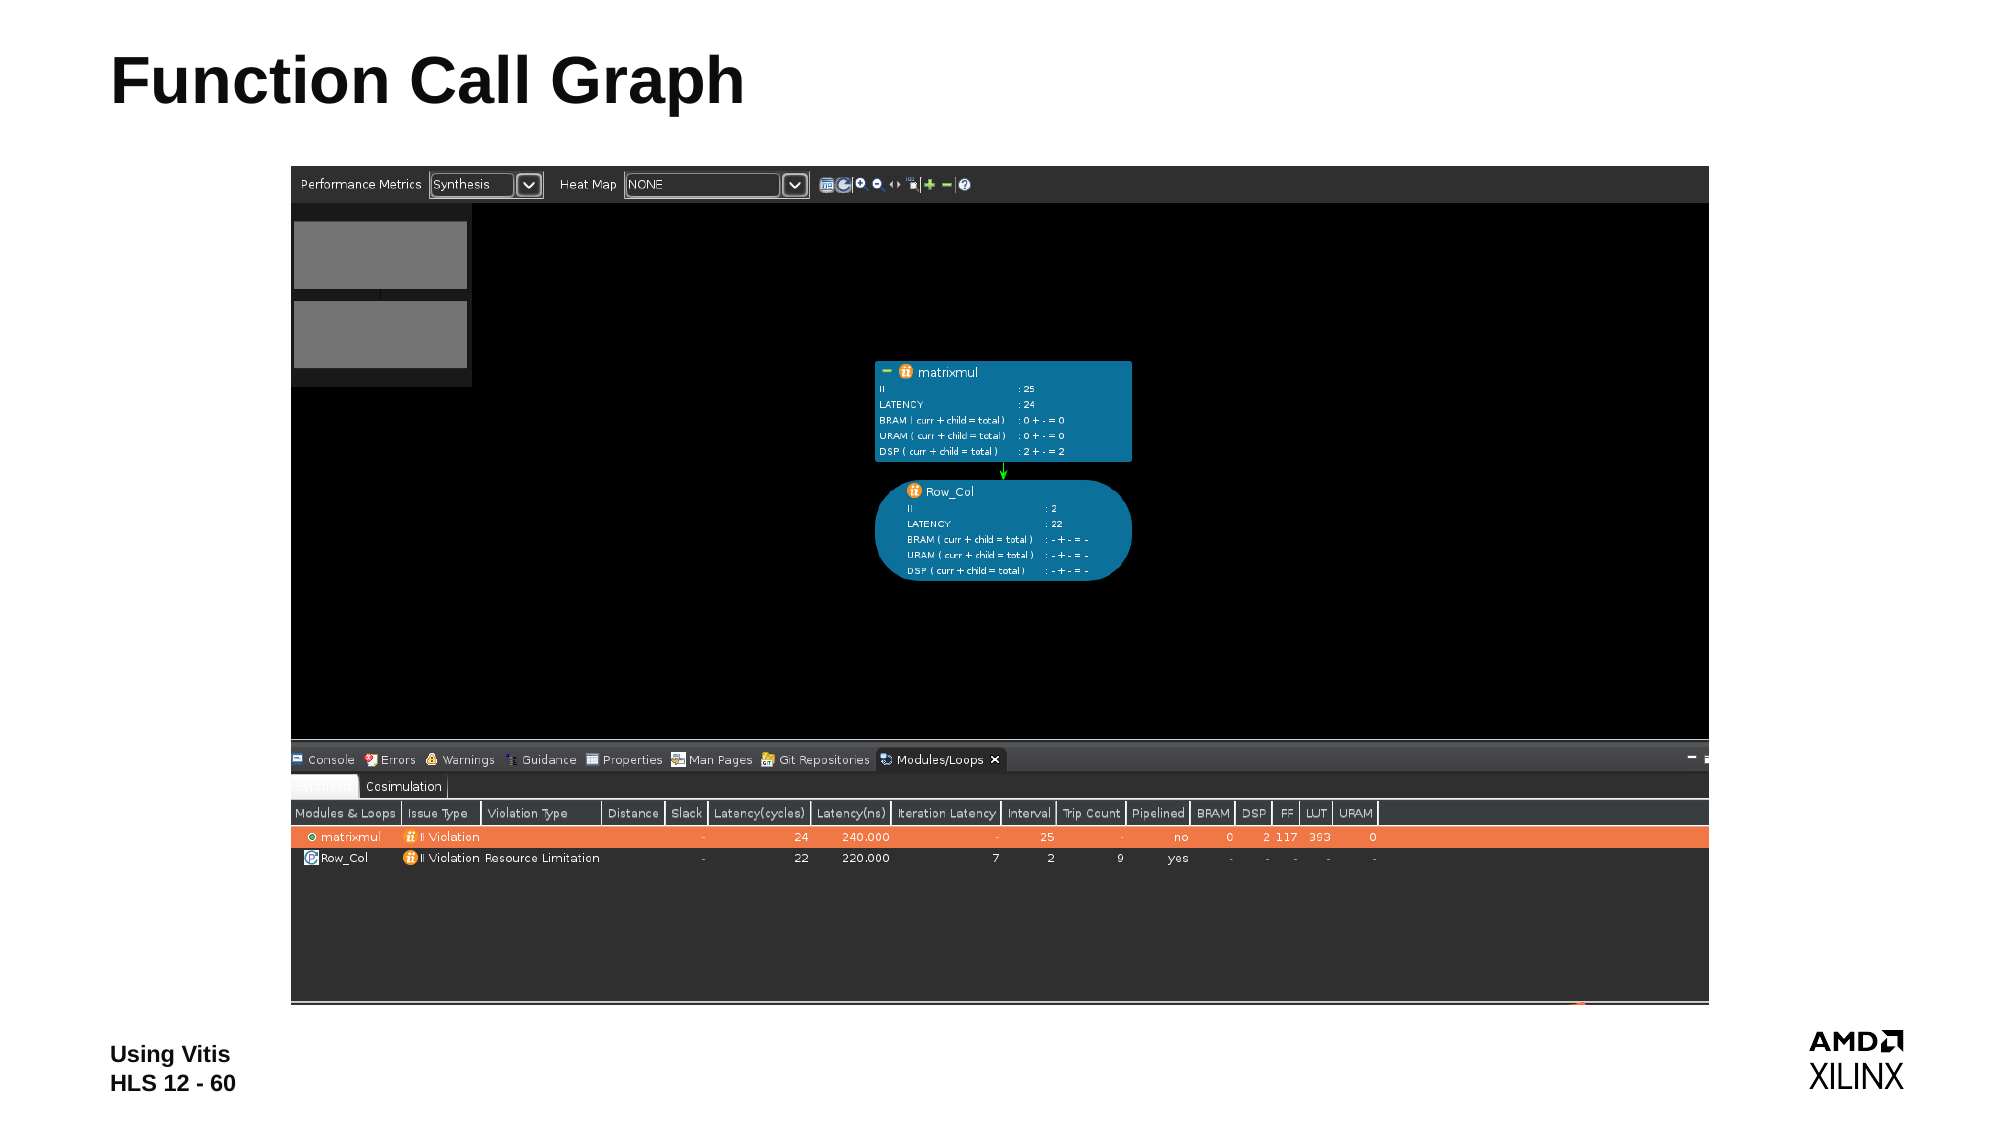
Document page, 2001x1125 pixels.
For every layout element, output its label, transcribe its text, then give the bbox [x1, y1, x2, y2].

slide_number Using Vitis HLS 12 - 60 [95, 1037, 255, 1098]
picture [291, 166, 1709, 1005]
title Function Call Graph [95, 38, 1905, 199]
picture [1809, 1030, 1904, 1089]
